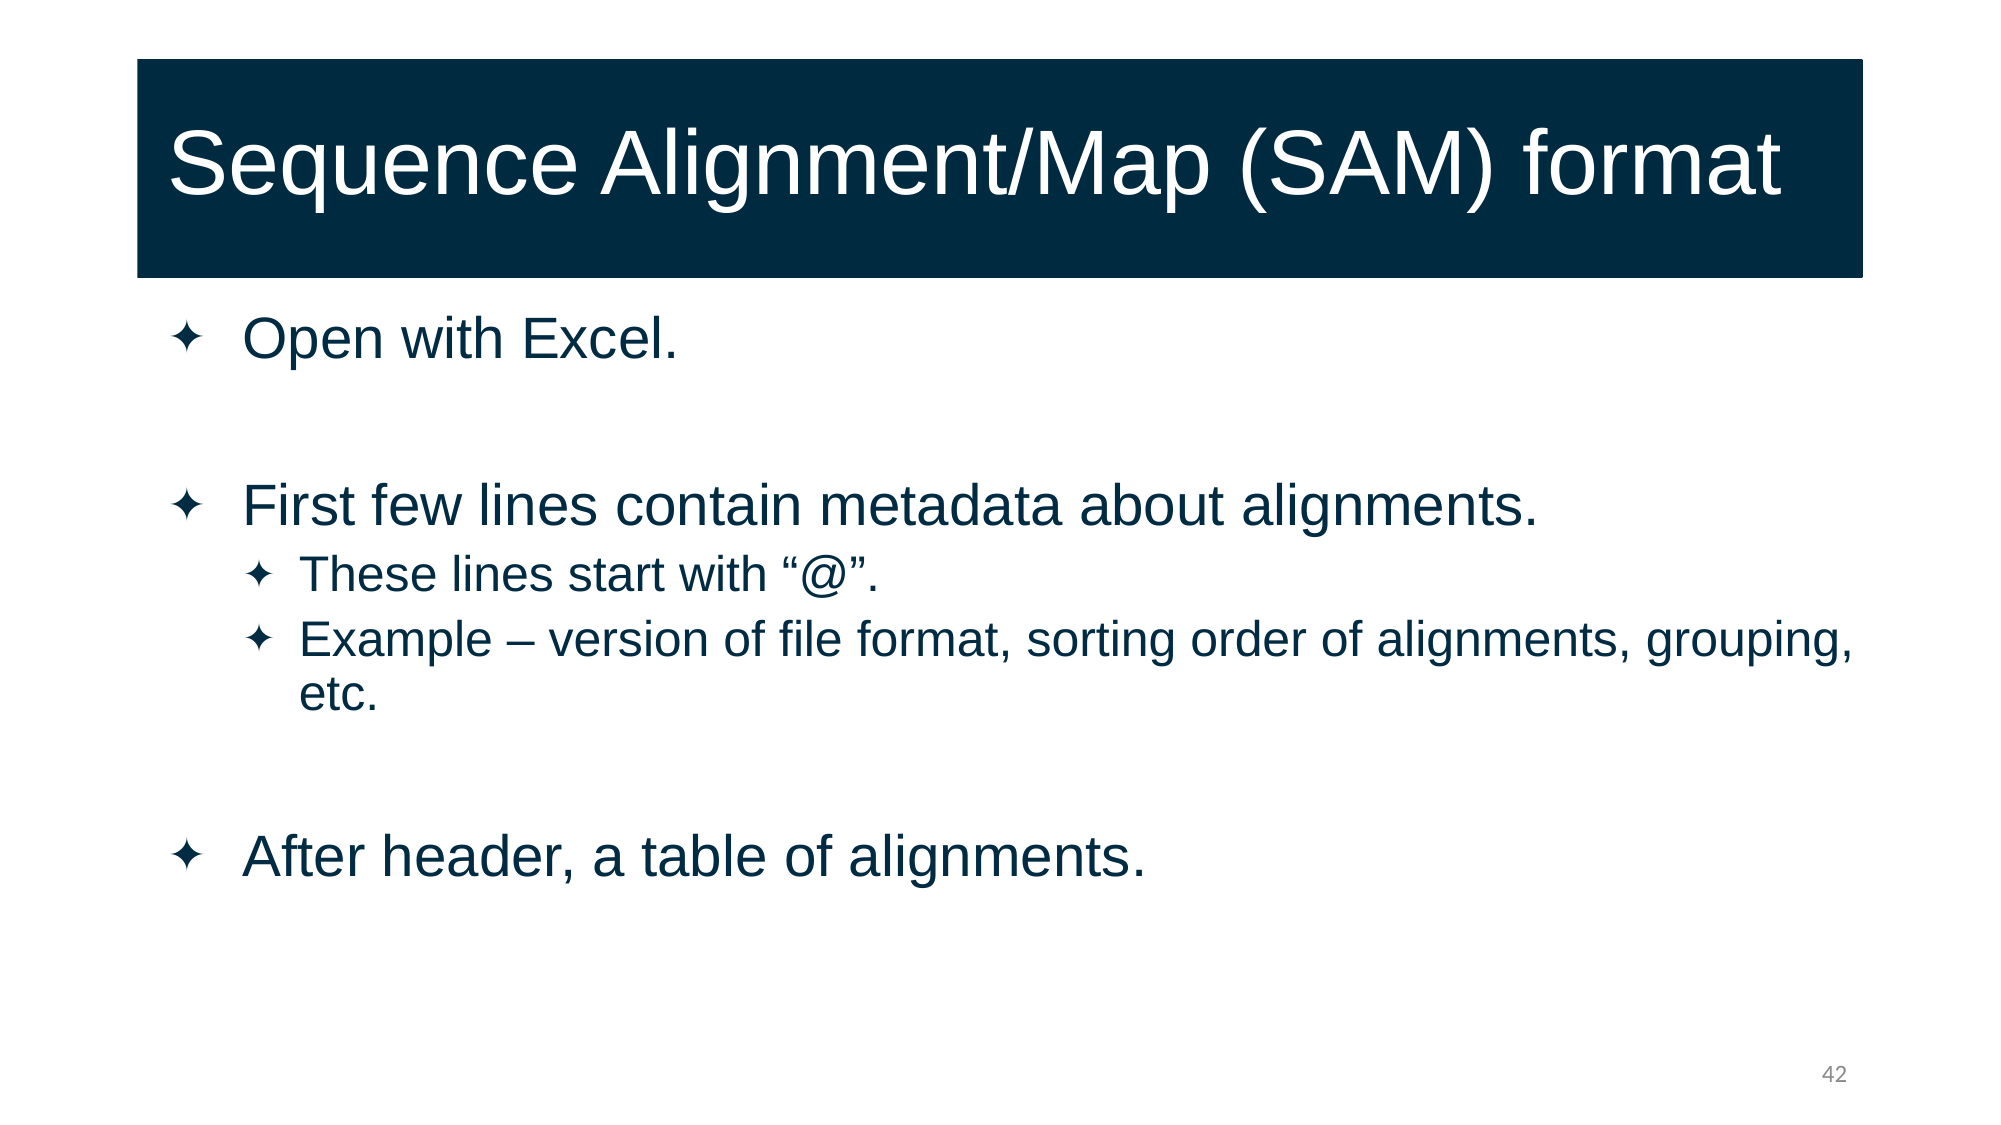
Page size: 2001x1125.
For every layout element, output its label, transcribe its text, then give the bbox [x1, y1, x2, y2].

title Sequence Alignment/Map (SAM) format [137, 59, 1863, 278]
slide_number 42 [1412, 1042, 1863, 1103]
list Open with Excel. First few lines contain metadata about alignments. These lines start with “@”. Example – version of file format, sorting order of alignments, grouping, etc. After header, a table of alignments. [137, 307, 1863, 895]
